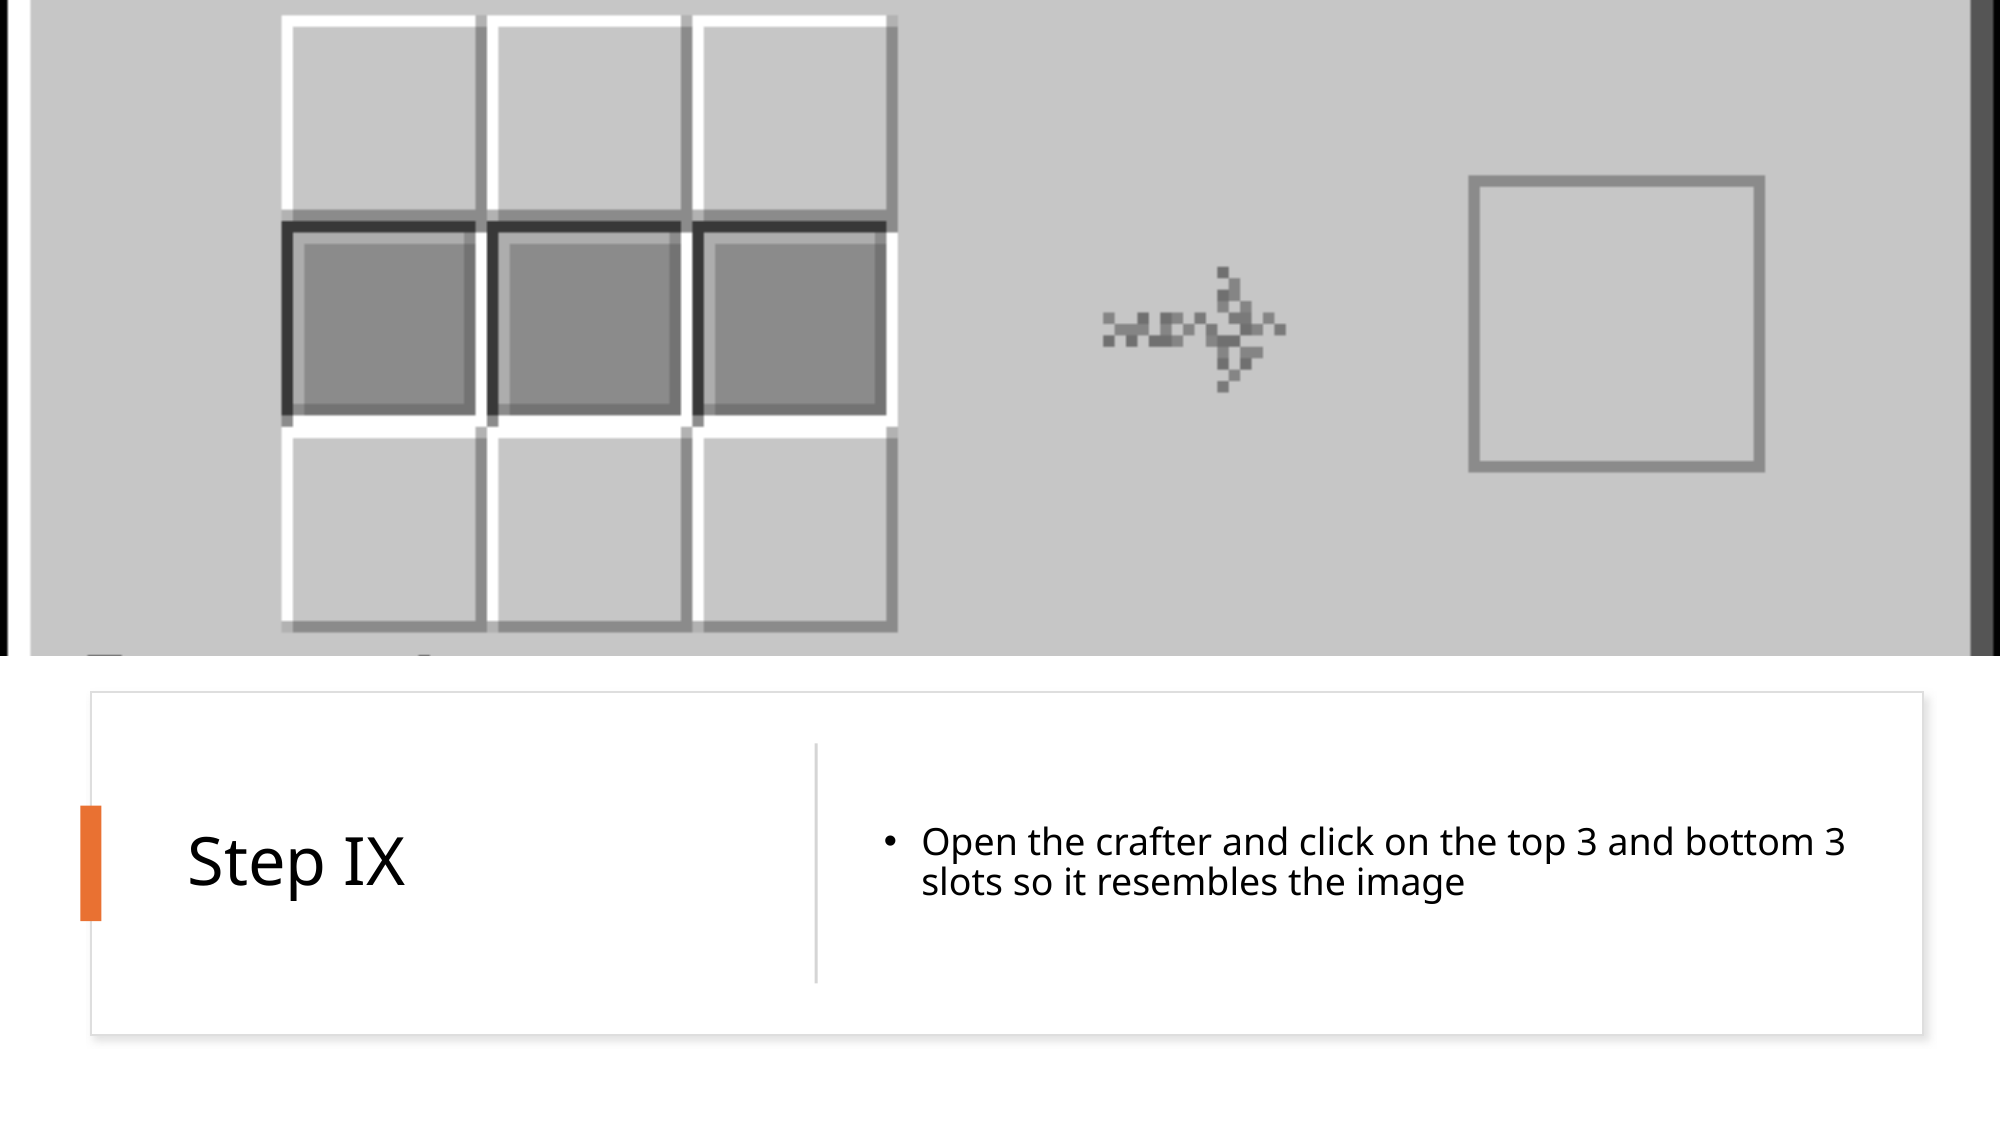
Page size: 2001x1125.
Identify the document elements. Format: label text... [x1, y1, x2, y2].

text_box [89, 690, 1924, 1036]
picture [0, 0, 2000, 656]
text_box [79, 804, 103, 923]
list Open the crafter and click on the top 3 and bottom 3 slots so it resembles the image [868, 737, 1863, 990]
title Step IX [172, 737, 765, 990]
text_box [813, 742, 819, 985]
text_box [0, 656, 2000, 1125]
